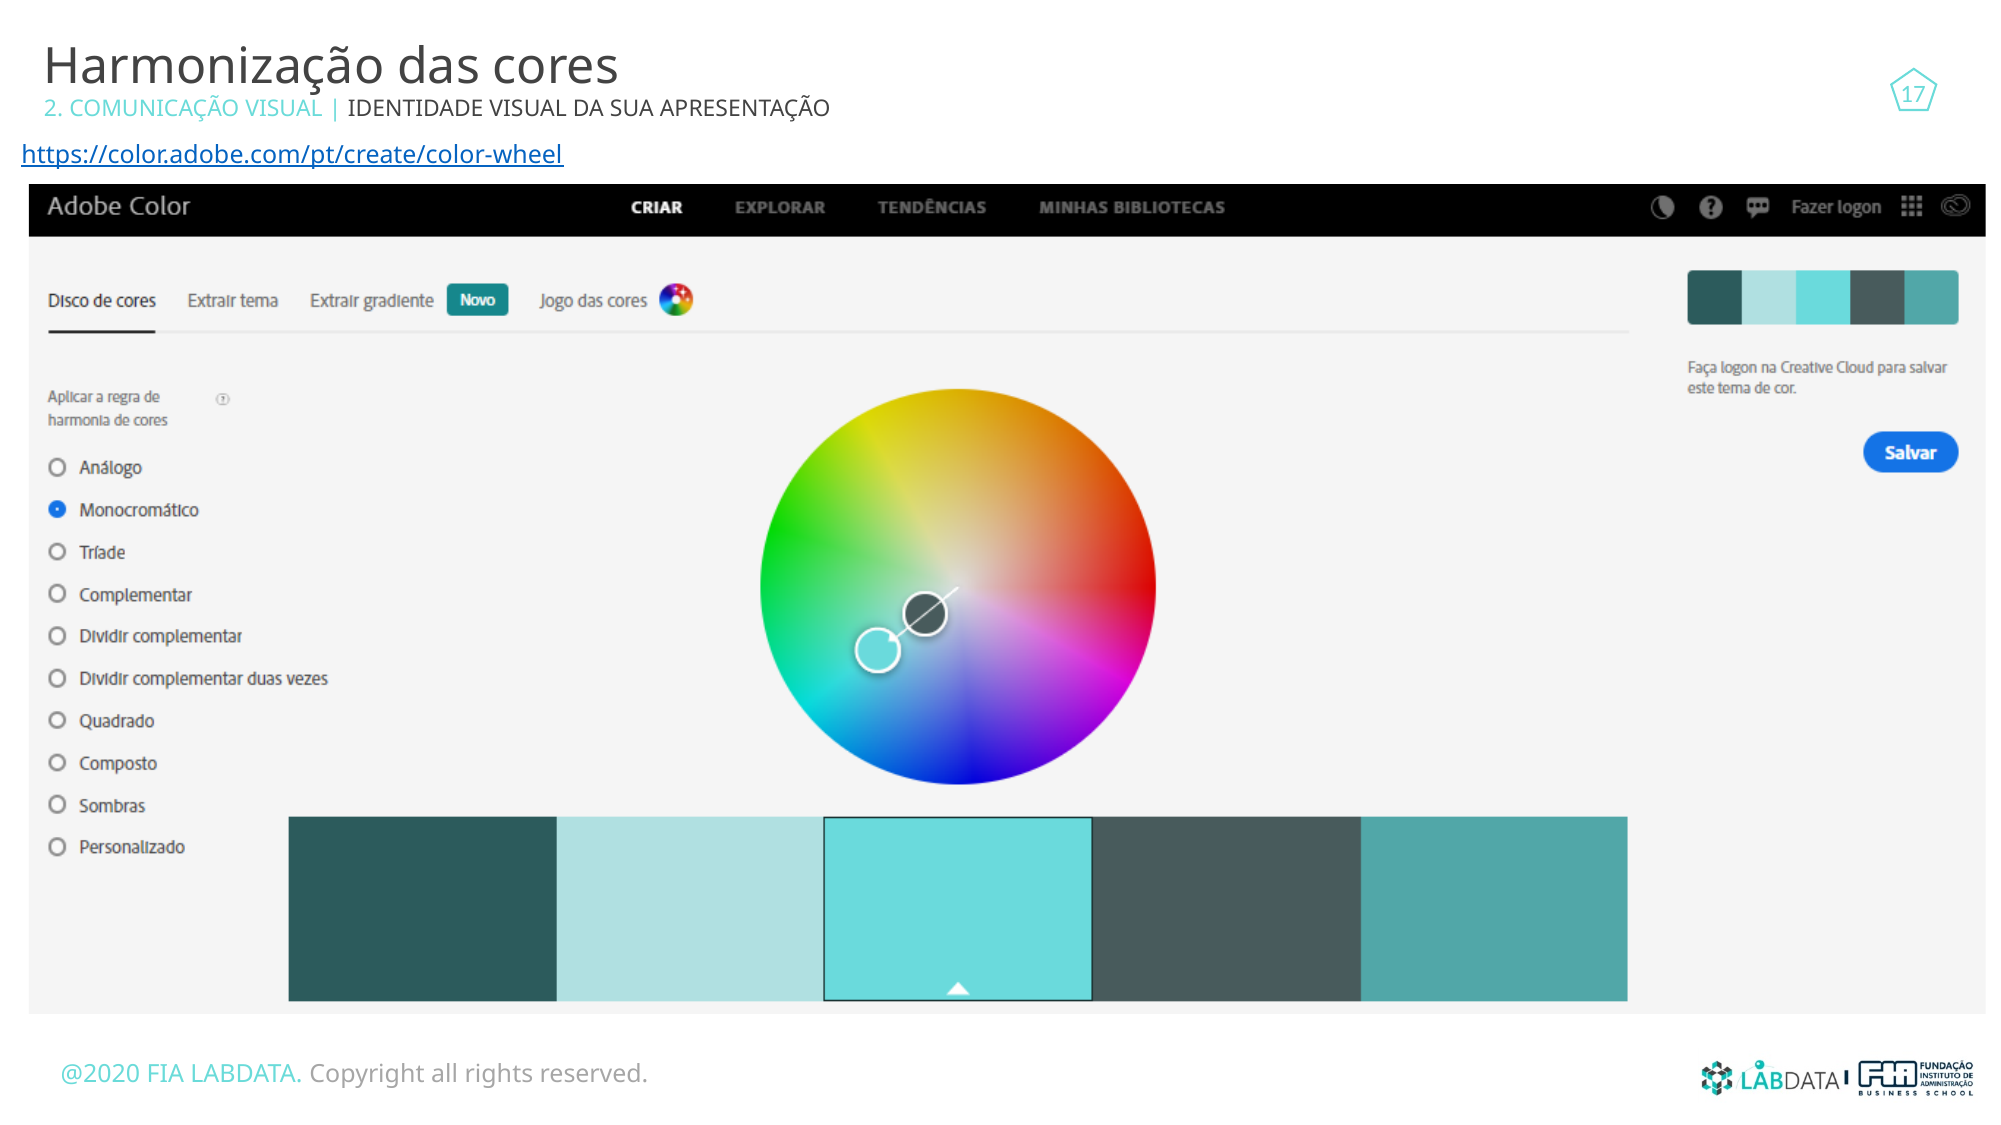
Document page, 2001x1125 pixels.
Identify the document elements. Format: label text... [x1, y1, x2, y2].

text_box 17 [1875, 62, 1941, 123]
text_box https://color.adobe.com/pt/create/color-wheel [6, 131, 579, 180]
picture [1698, 1048, 1979, 1103]
text_box Harmonização das cores 2. COMUNICAÇÃO VISUAL | IDENTIDADE VISUAL DA SUA APRESENTAÇÃO [28, 18, 1169, 136]
slide_number @2020 FIA LABDATA. Copyright all rights reserved. [45, 1042, 721, 1103]
text_box [1890, 67, 1938, 112]
picture [28, 184, 1986, 1014]
